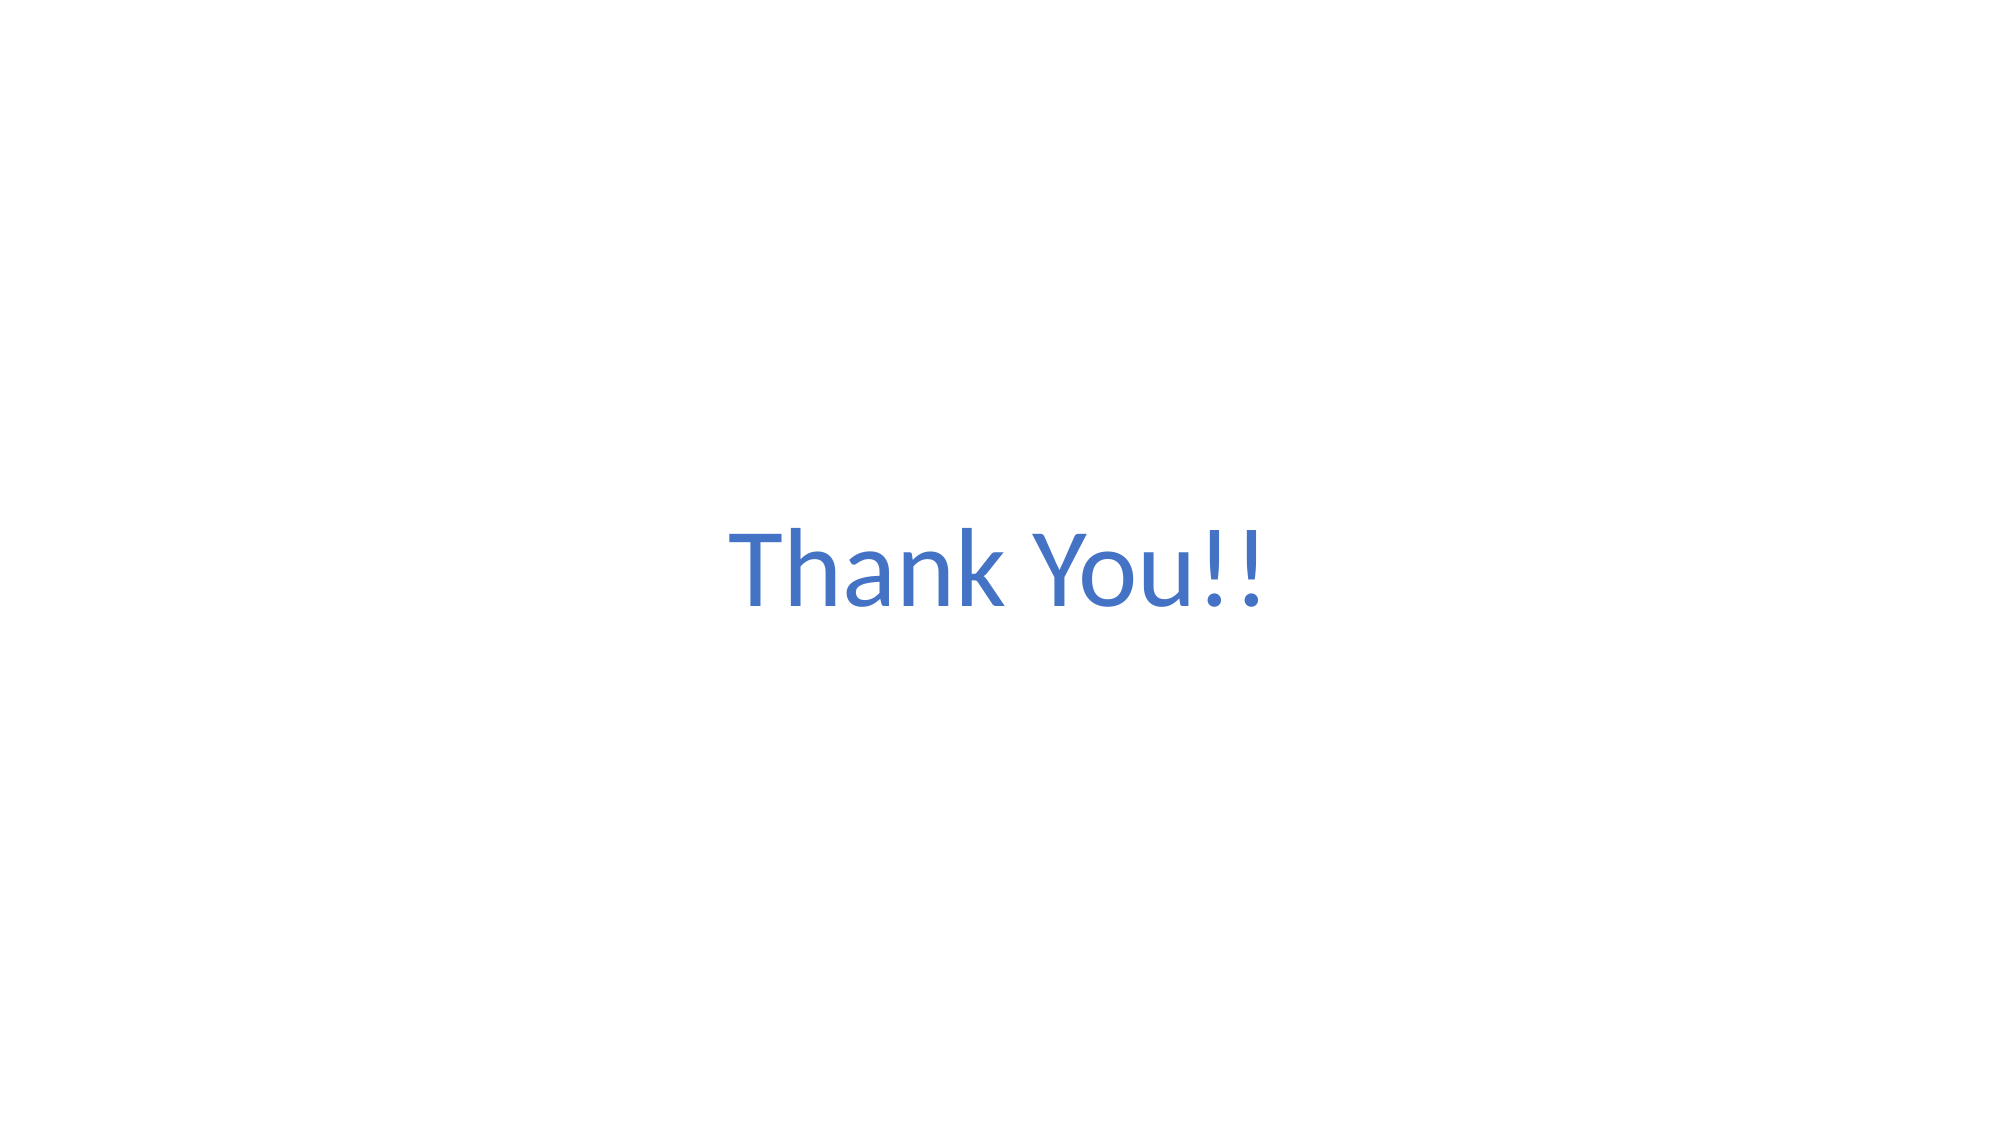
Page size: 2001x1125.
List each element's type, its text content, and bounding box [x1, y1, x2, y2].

text_box Thank You!! [713, 486, 1286, 637]
